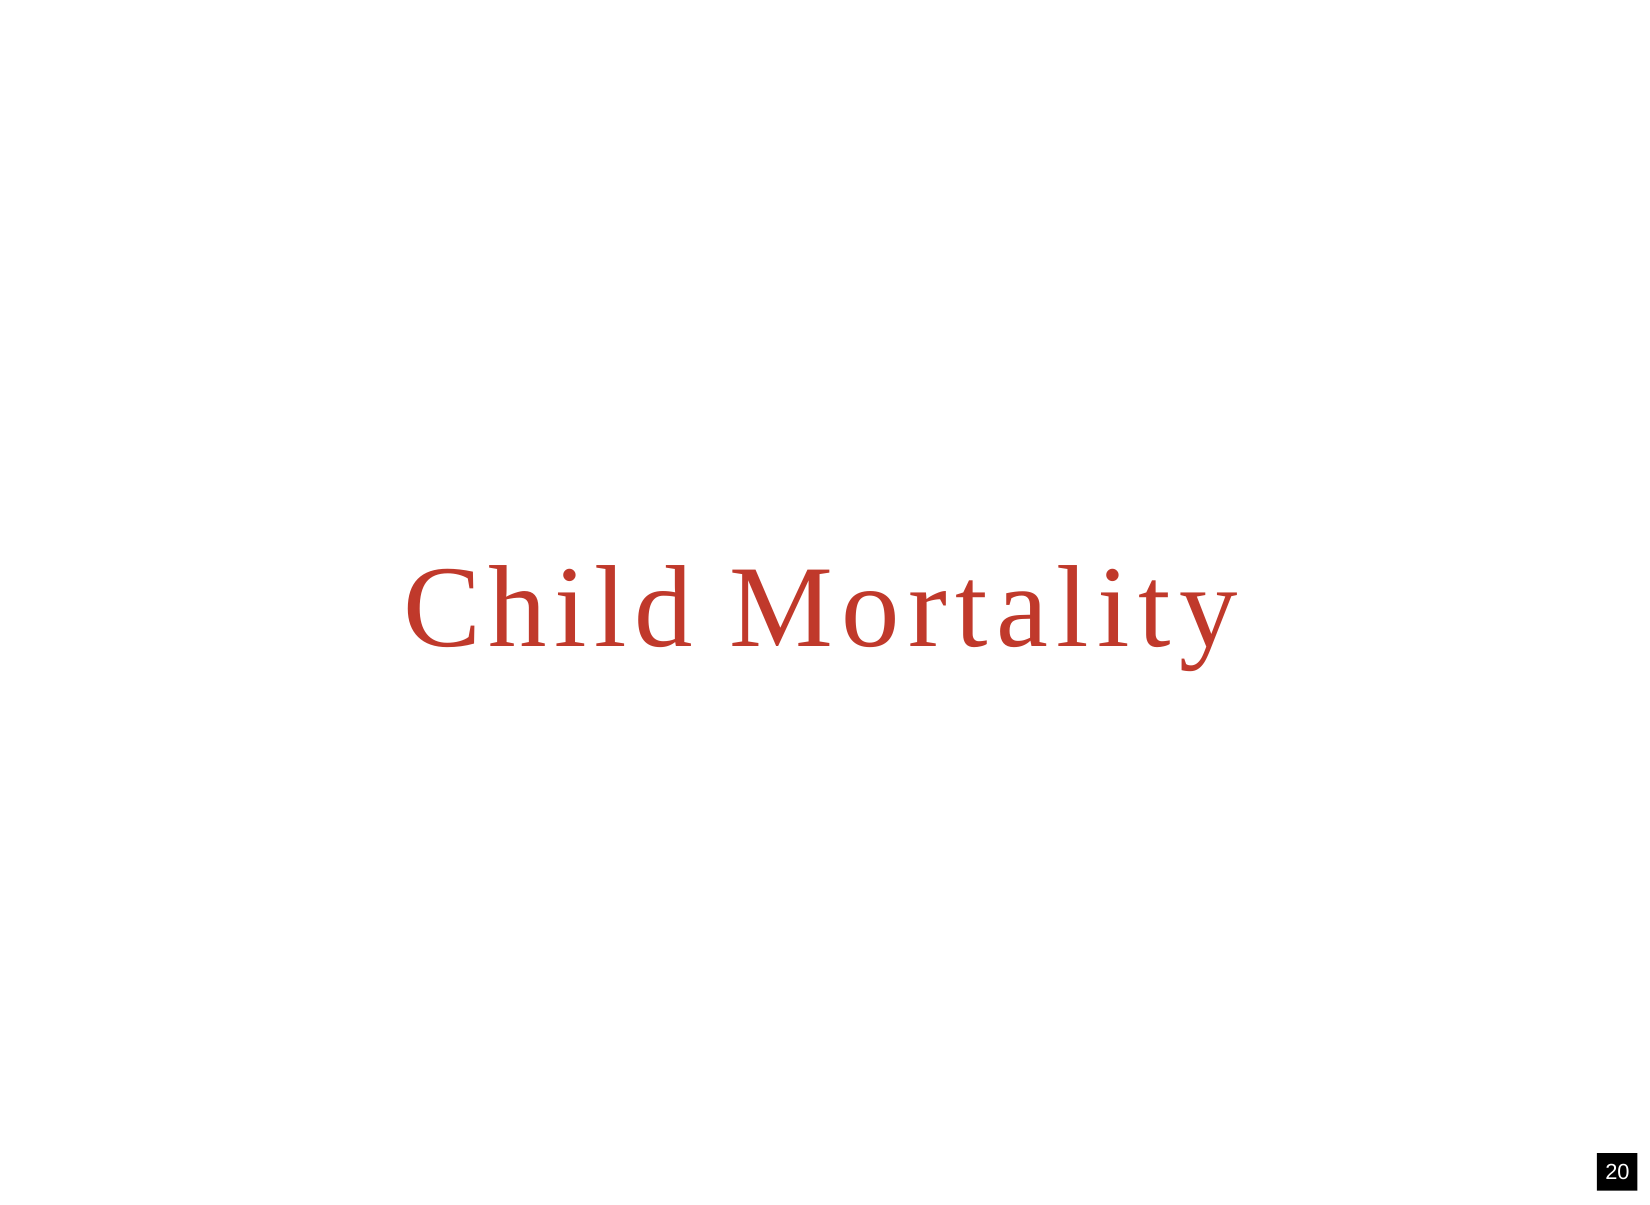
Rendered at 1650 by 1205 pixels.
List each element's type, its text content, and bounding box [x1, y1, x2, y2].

title Child Mortality [74, 459, 1576, 732]
slide_number 20 [1601, 1160, 1634, 1205]
